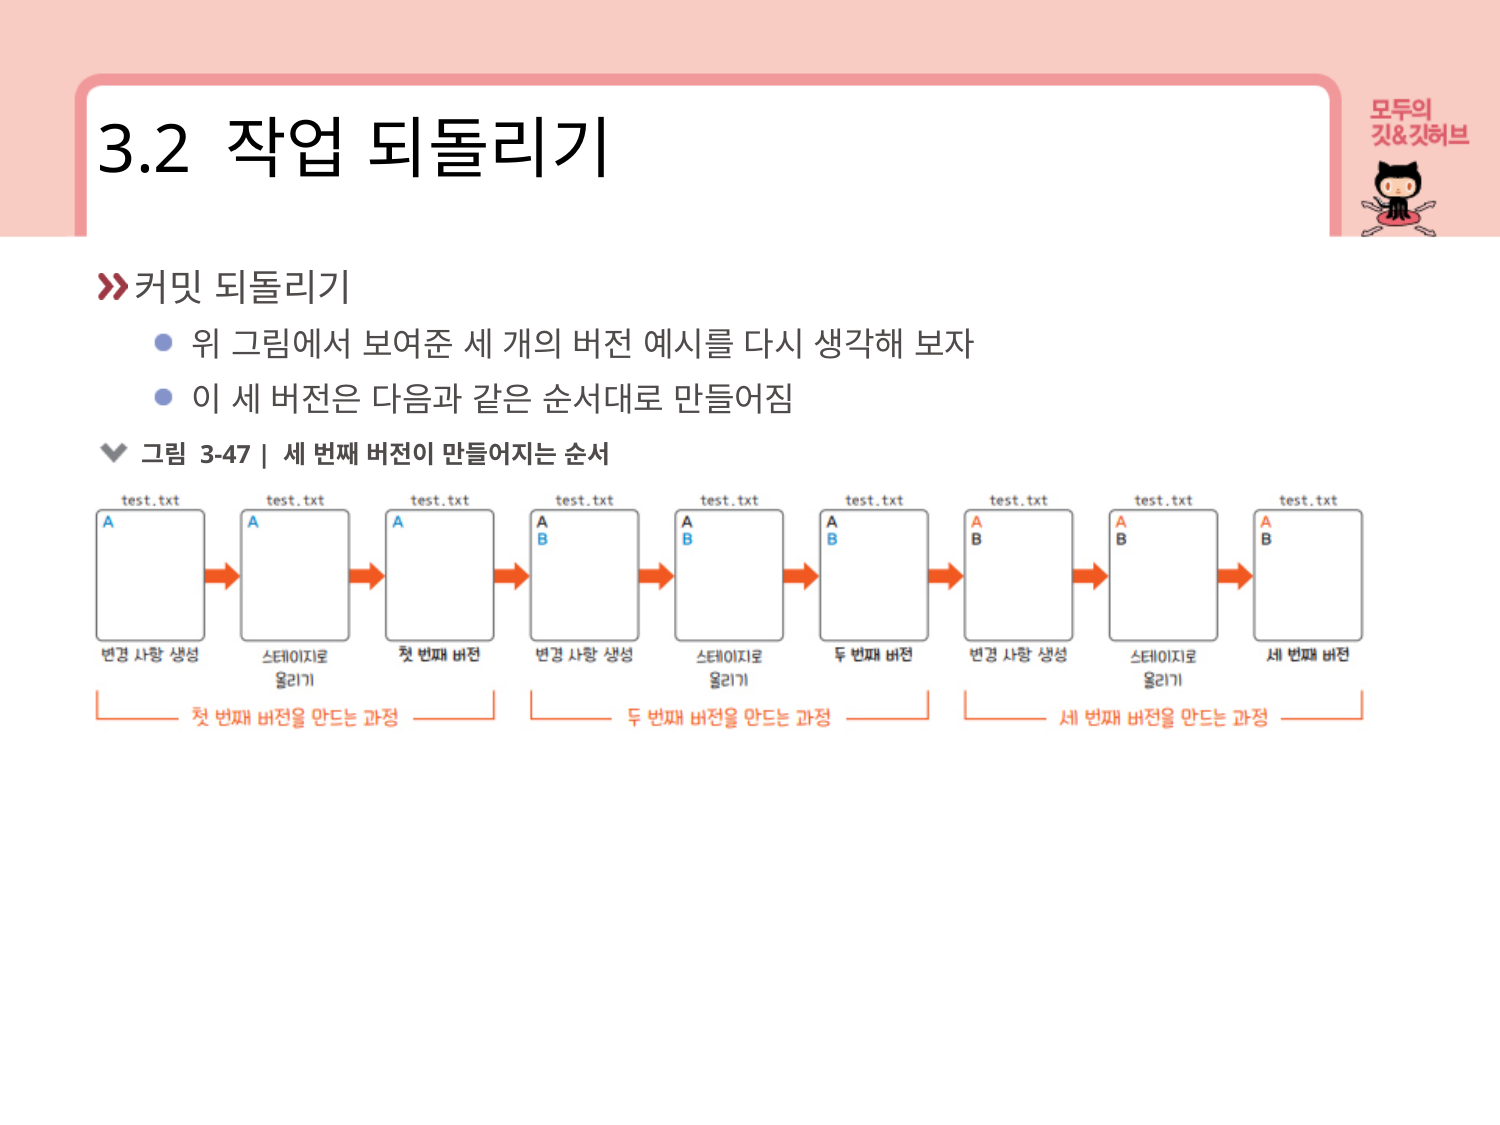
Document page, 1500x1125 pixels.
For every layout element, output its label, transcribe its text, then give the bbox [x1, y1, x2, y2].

text_box 커밋 되돌리기 위 그림에서 보여준 세 개의 버전 예시를 다시 생각해 보자 이 세 버전은 다음과 같은 순서대로 만들어짐 [82, 252, 1413, 1067]
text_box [97, 428, 1374, 475]
picture [0, 0, 1500, 1125]
text_box 3.2 작업 되돌리기 [82, 61, 1413, 193]
